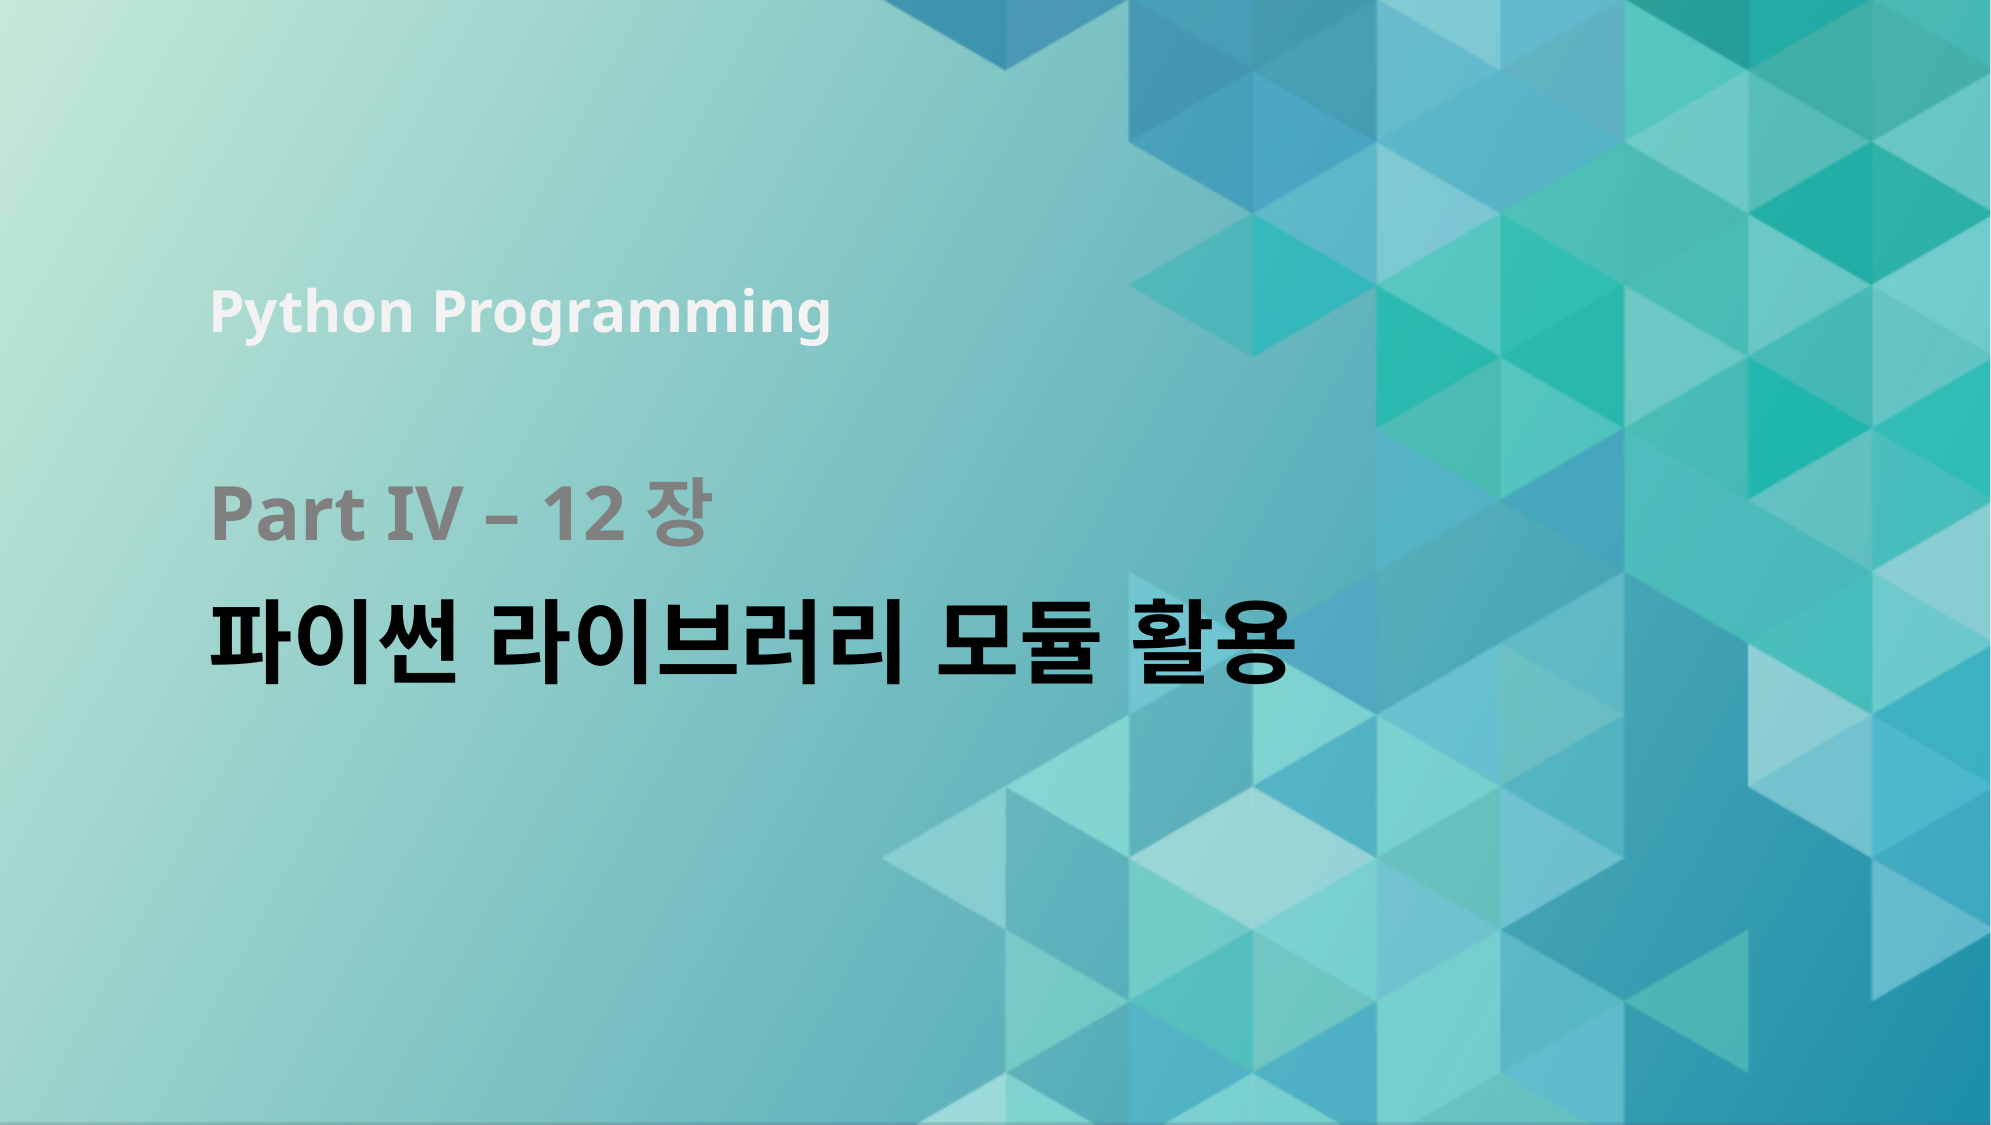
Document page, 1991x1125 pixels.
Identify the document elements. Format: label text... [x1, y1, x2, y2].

title Part IV – 12장 파이썬 라이브러리 모듈 활용 [193, 420, 1943, 740]
picture [0, 0, 1991, 1125]
